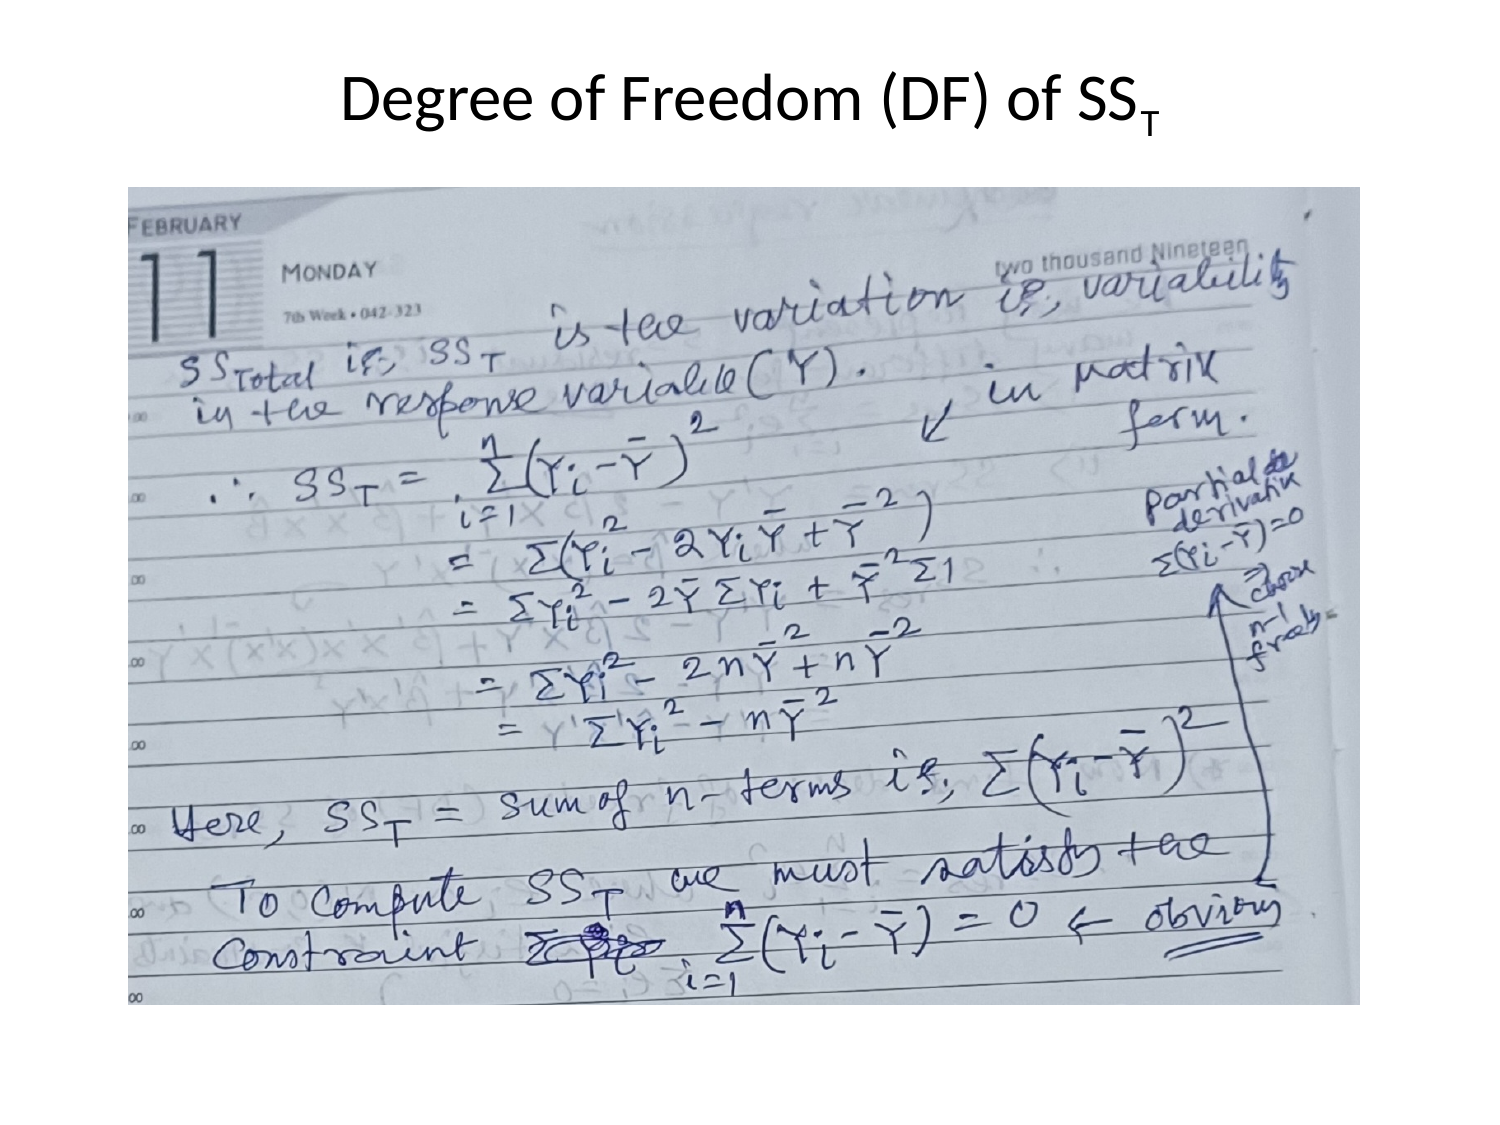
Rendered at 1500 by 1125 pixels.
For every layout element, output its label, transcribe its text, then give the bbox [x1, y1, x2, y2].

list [128, 187, 1360, 1006]
title Degree of Freedom (DF) of SST [75, 45, 1425, 153]
